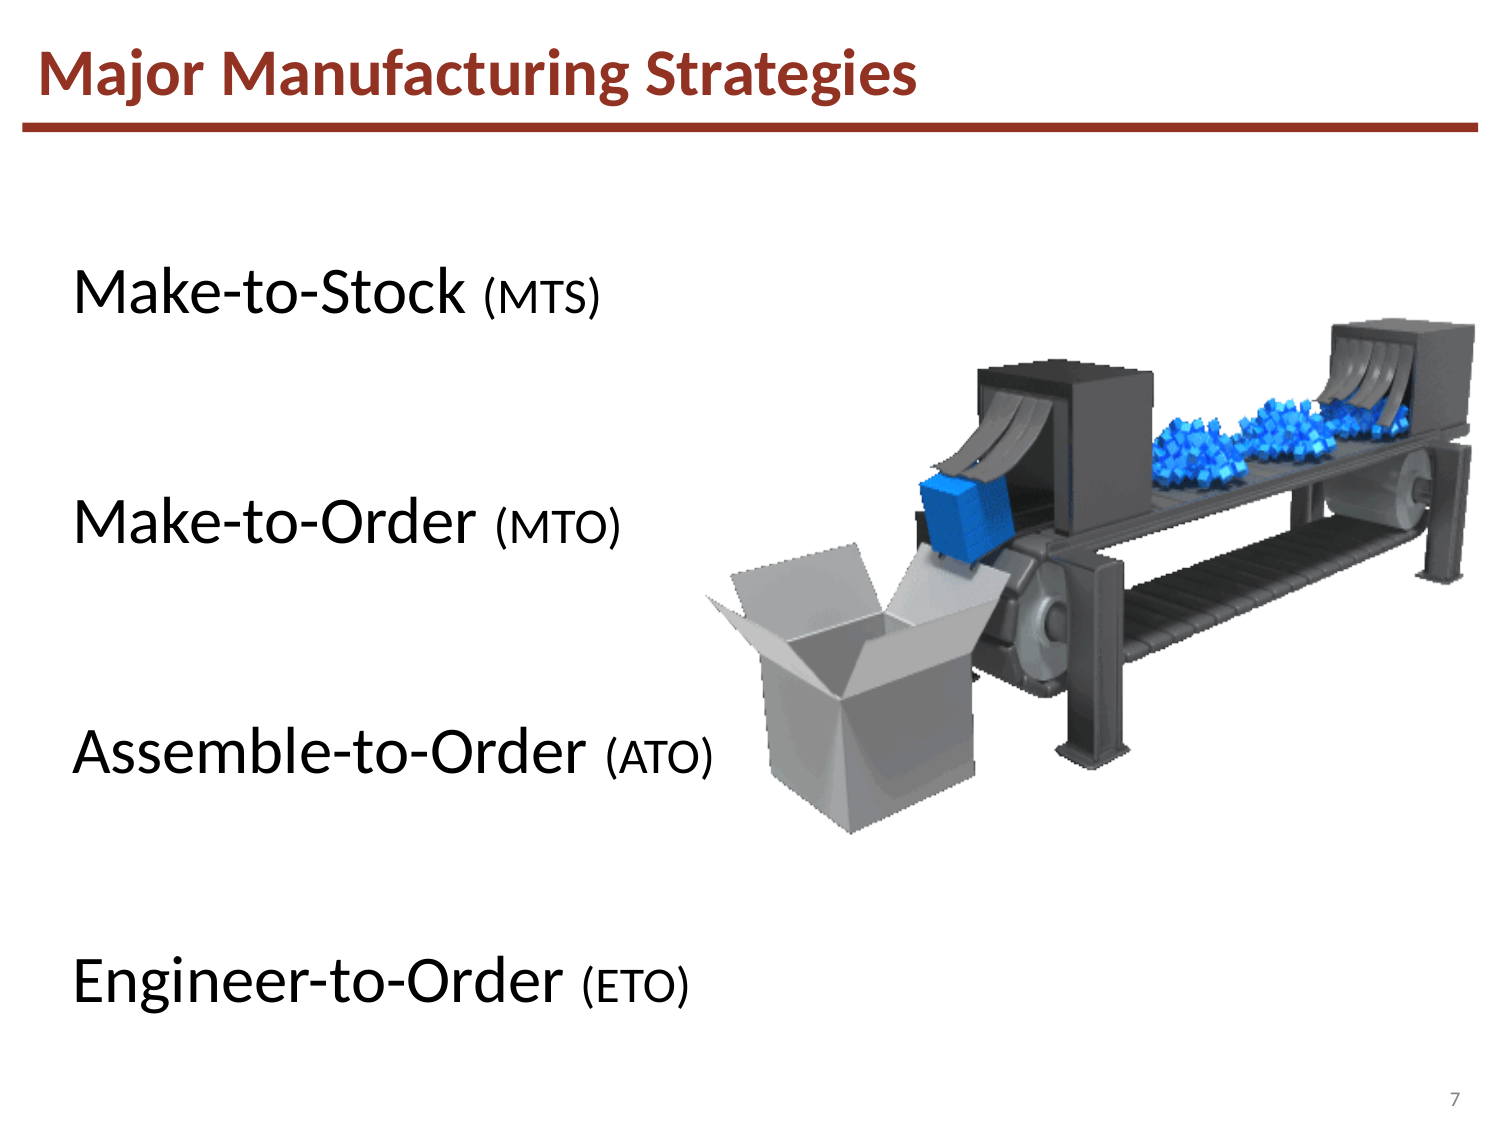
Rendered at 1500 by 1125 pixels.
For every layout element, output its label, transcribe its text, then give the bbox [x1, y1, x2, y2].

list Make-to-Stock (MTS) Make-to-Order (MTO) Assemble-to-Order (ATO) Engineer-to-Order (ETO) [37, 238, 1463, 1017]
picture [681, 290, 1500, 965]
title Major Manufacturing Strategies [37, 0, 1472, 163]
